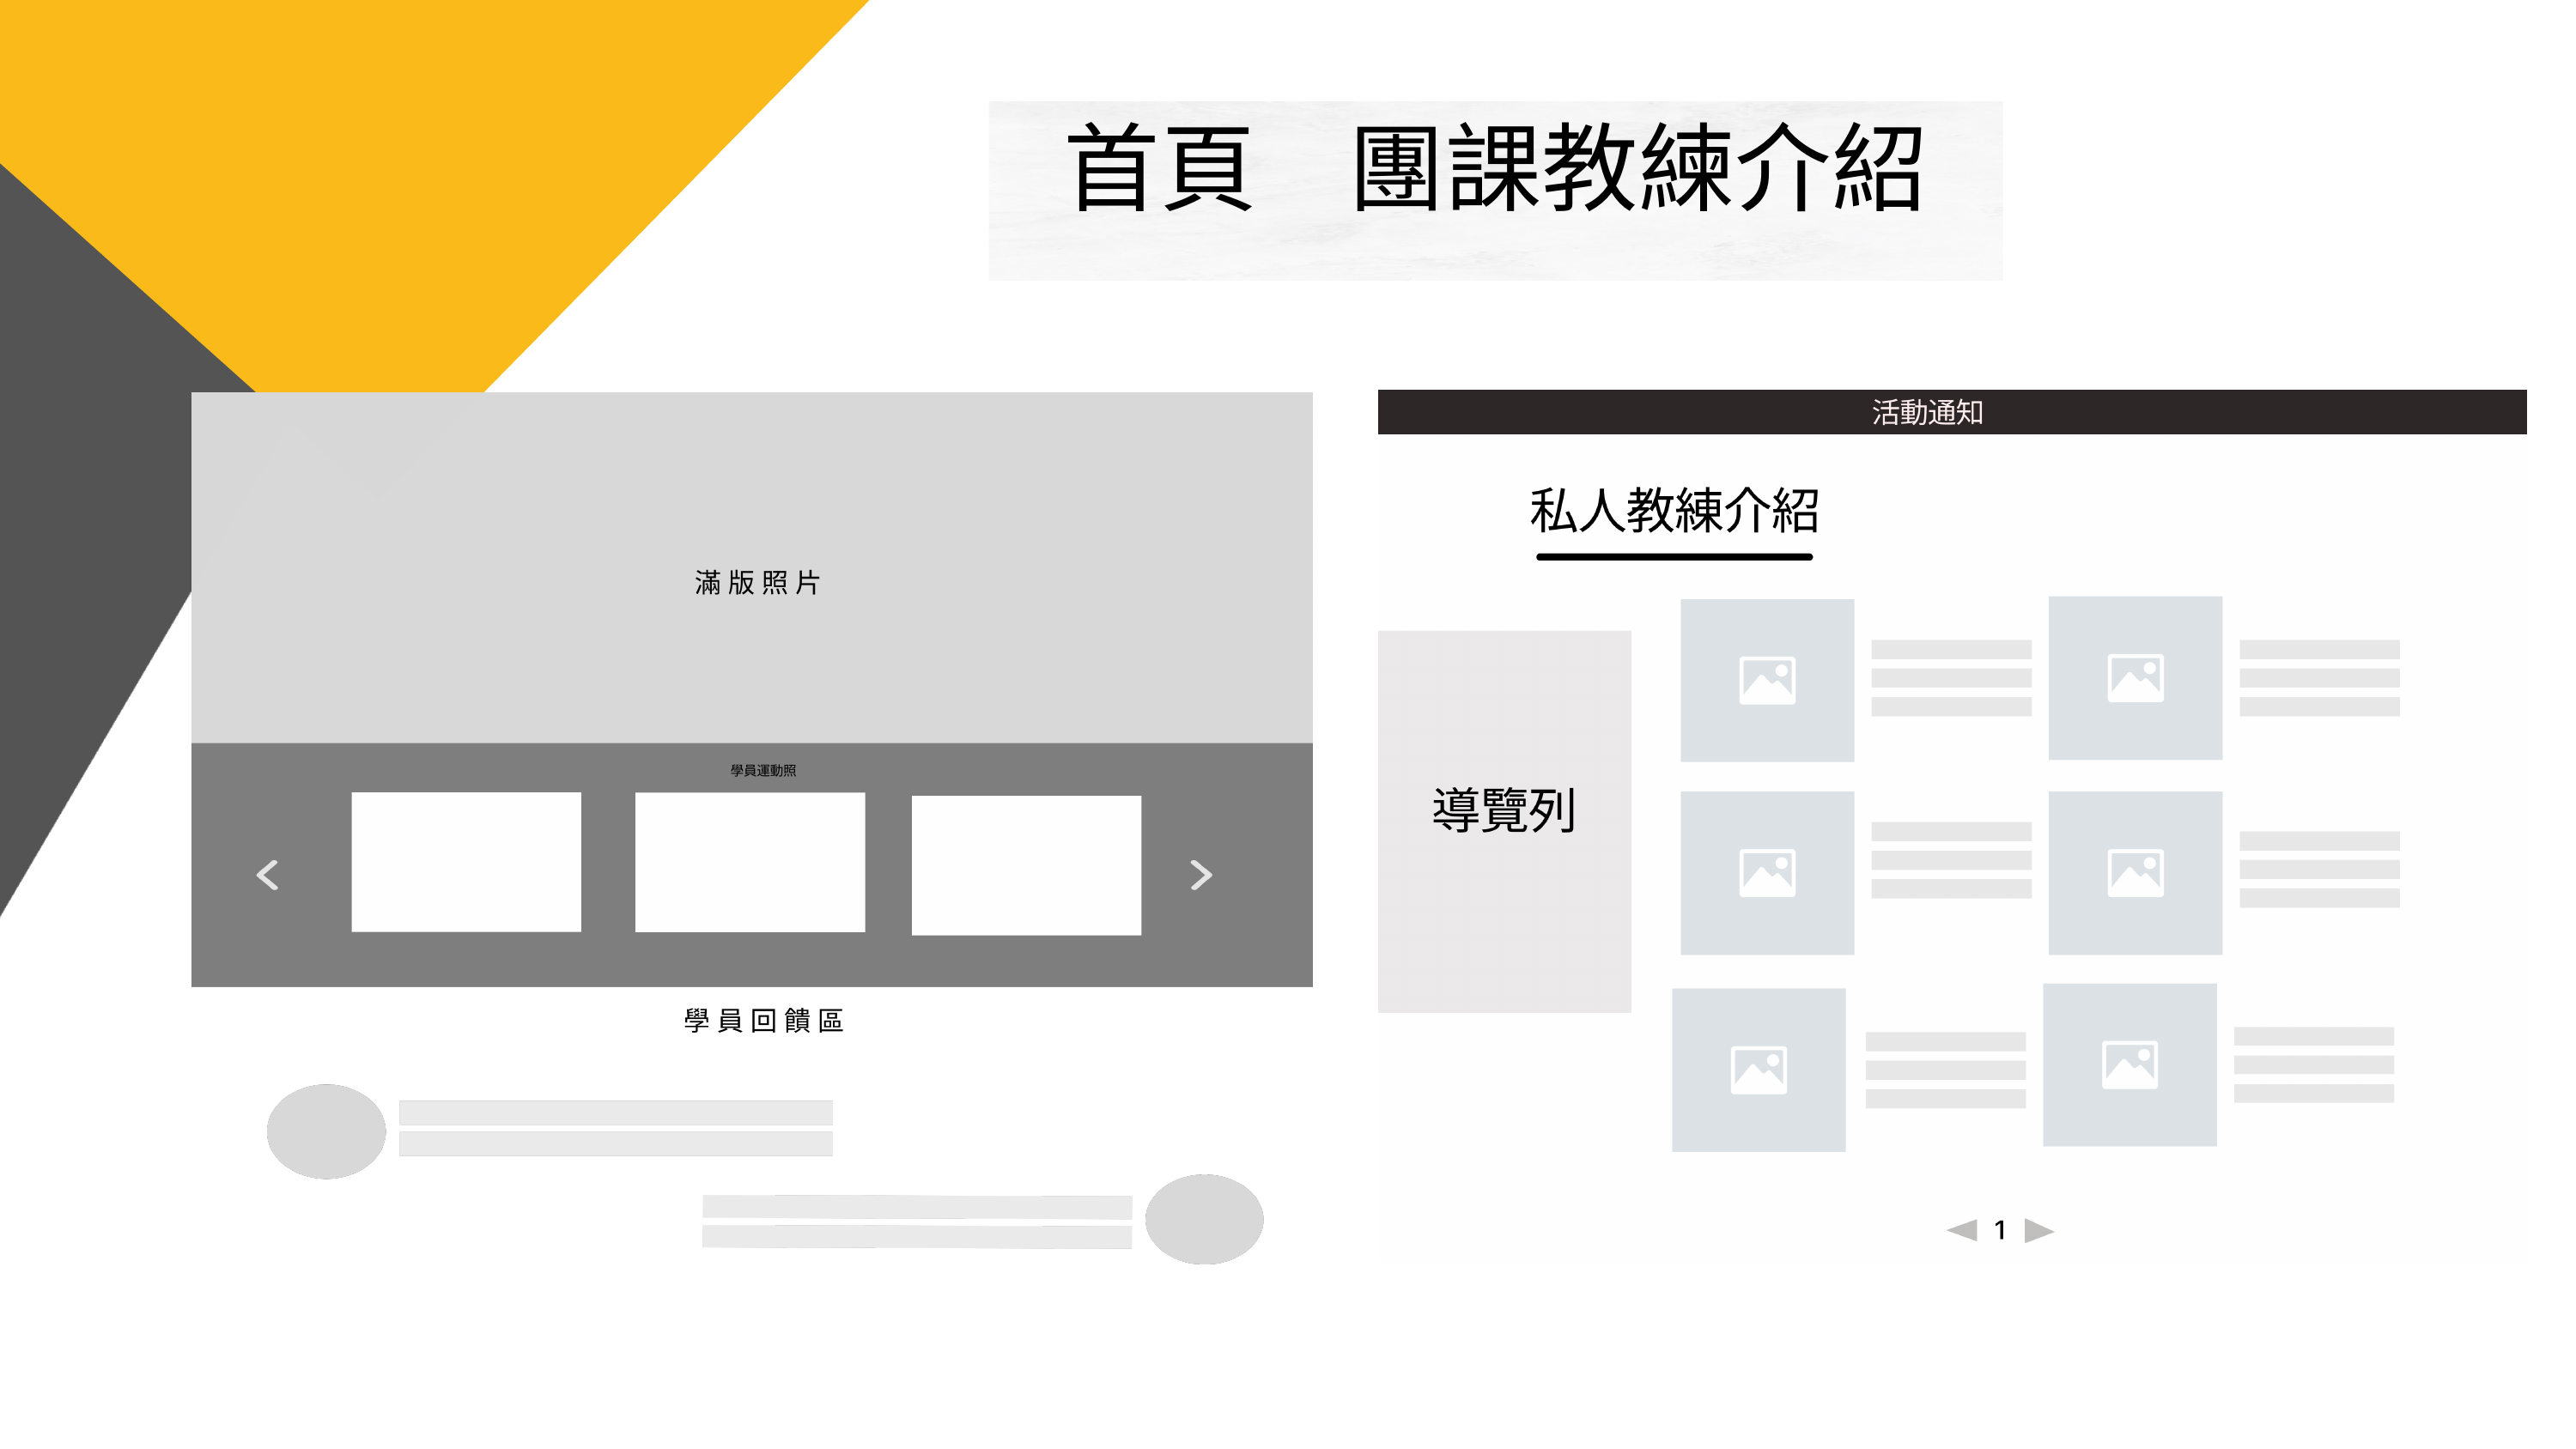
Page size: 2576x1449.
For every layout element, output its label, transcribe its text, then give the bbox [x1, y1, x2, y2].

picture [1378, 389, 2527, 1262]
text_box 首頁 團課教練介紹 [988, 101, 2003, 281]
text_box [0, 0, 872, 380]
picture [0, 64, 1313, 1264]
